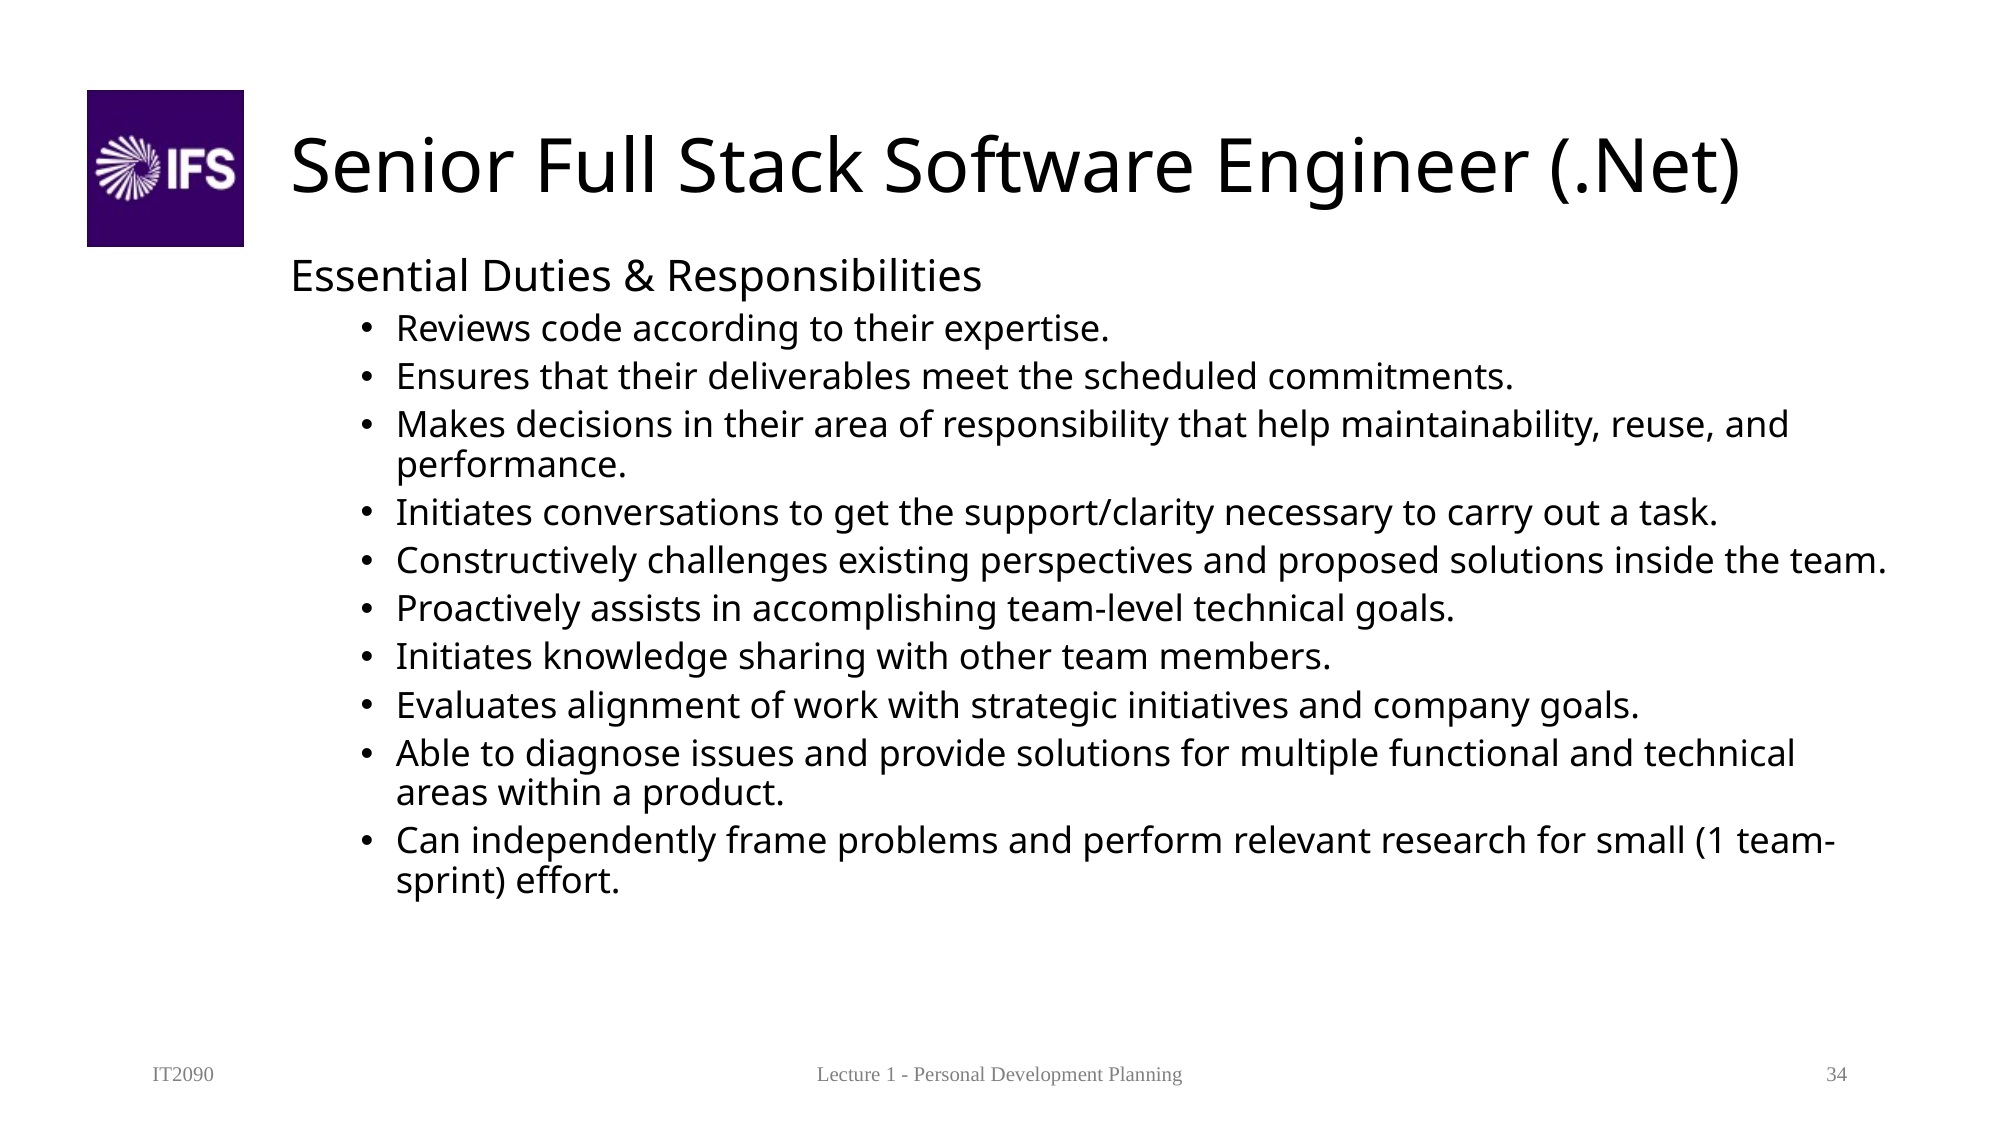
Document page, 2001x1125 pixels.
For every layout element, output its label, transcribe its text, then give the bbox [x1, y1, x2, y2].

picture [87, 90, 244, 247]
title Senior Full Stack Software Engineer (.Net) [275, 115, 1863, 221]
list Essential Duties & Responsibilities Reviews code according to their expertise. Ensures that their deliverables meet the scheduled commitments. Makes decisions in their area of responsibility that help maintainability, reuse, and performance. Initiates conversations to get the support/clarity necessary to carry out a task. Constructively challenges existing perspectives and proposed solutions inside the team. Proactively assists in accomplishing team-level technical goals. Initiates knowledge sharing with other team members. Evaluates alignment of work with strategic initiatives and company goals. Able to diagnose issues and provide solutions for multiple functional and technical areas within a product. Can independently frame problems and perform relevant research for small (1 team-sprint) effort. [275, 246, 1913, 947]
slide_number 34 [1412, 1042, 1863, 1103]
slide_number IT2090 [137, 1042, 588, 1103]
footer Lecture 1 - Personal Development Planning [662, 1042, 1338, 1103]
